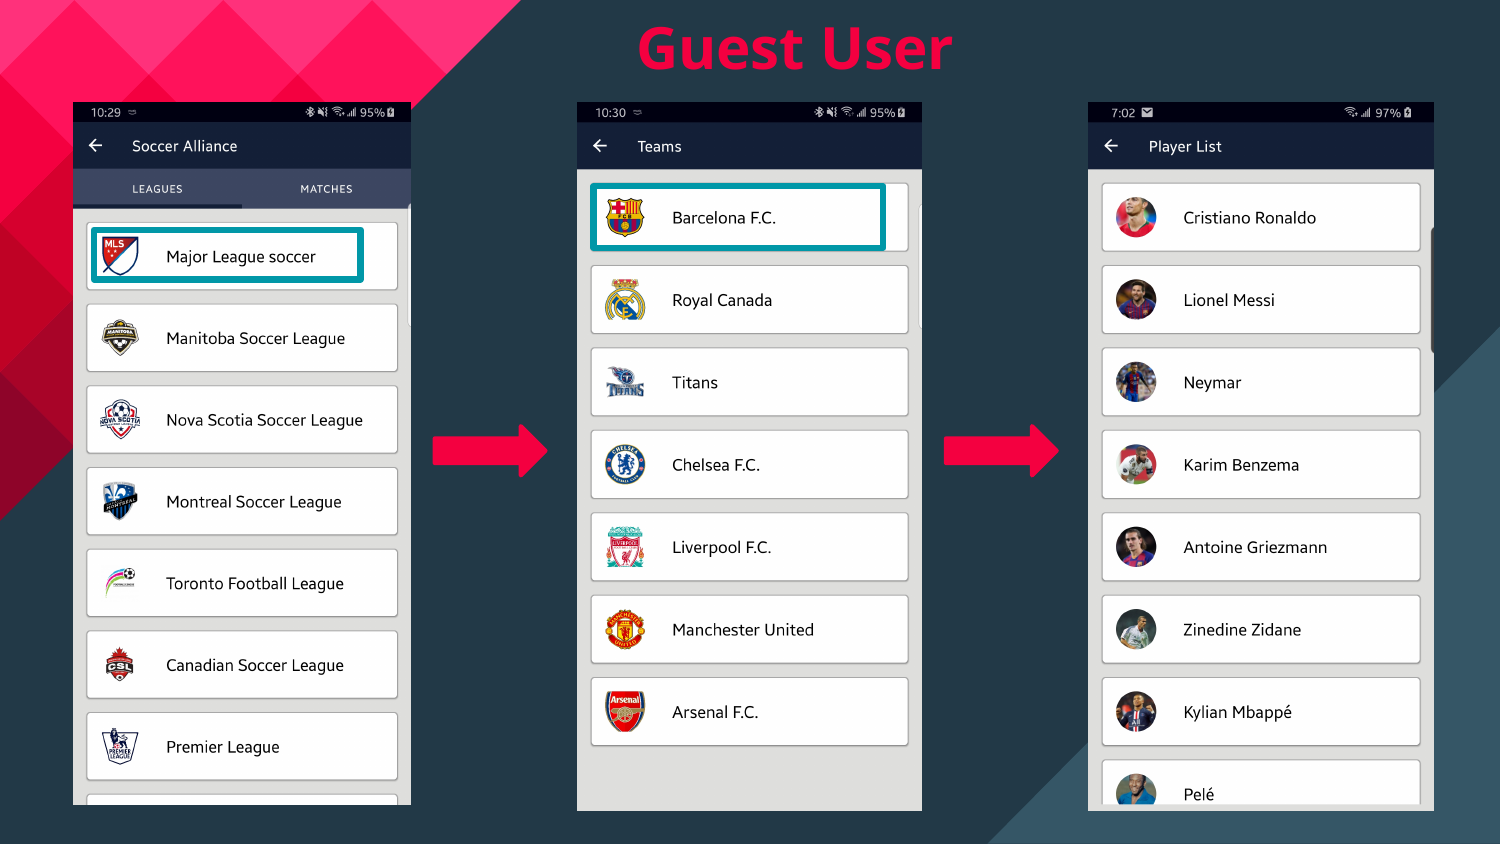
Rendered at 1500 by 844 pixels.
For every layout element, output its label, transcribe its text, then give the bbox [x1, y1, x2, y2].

text_box [943, 424, 1059, 478]
picture [1088, 102, 1434, 811]
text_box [73, 102, 411, 805]
title Guest User [332, 0, 1259, 92]
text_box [577, 102, 923, 811]
text_box [432, 424, 548, 478]
